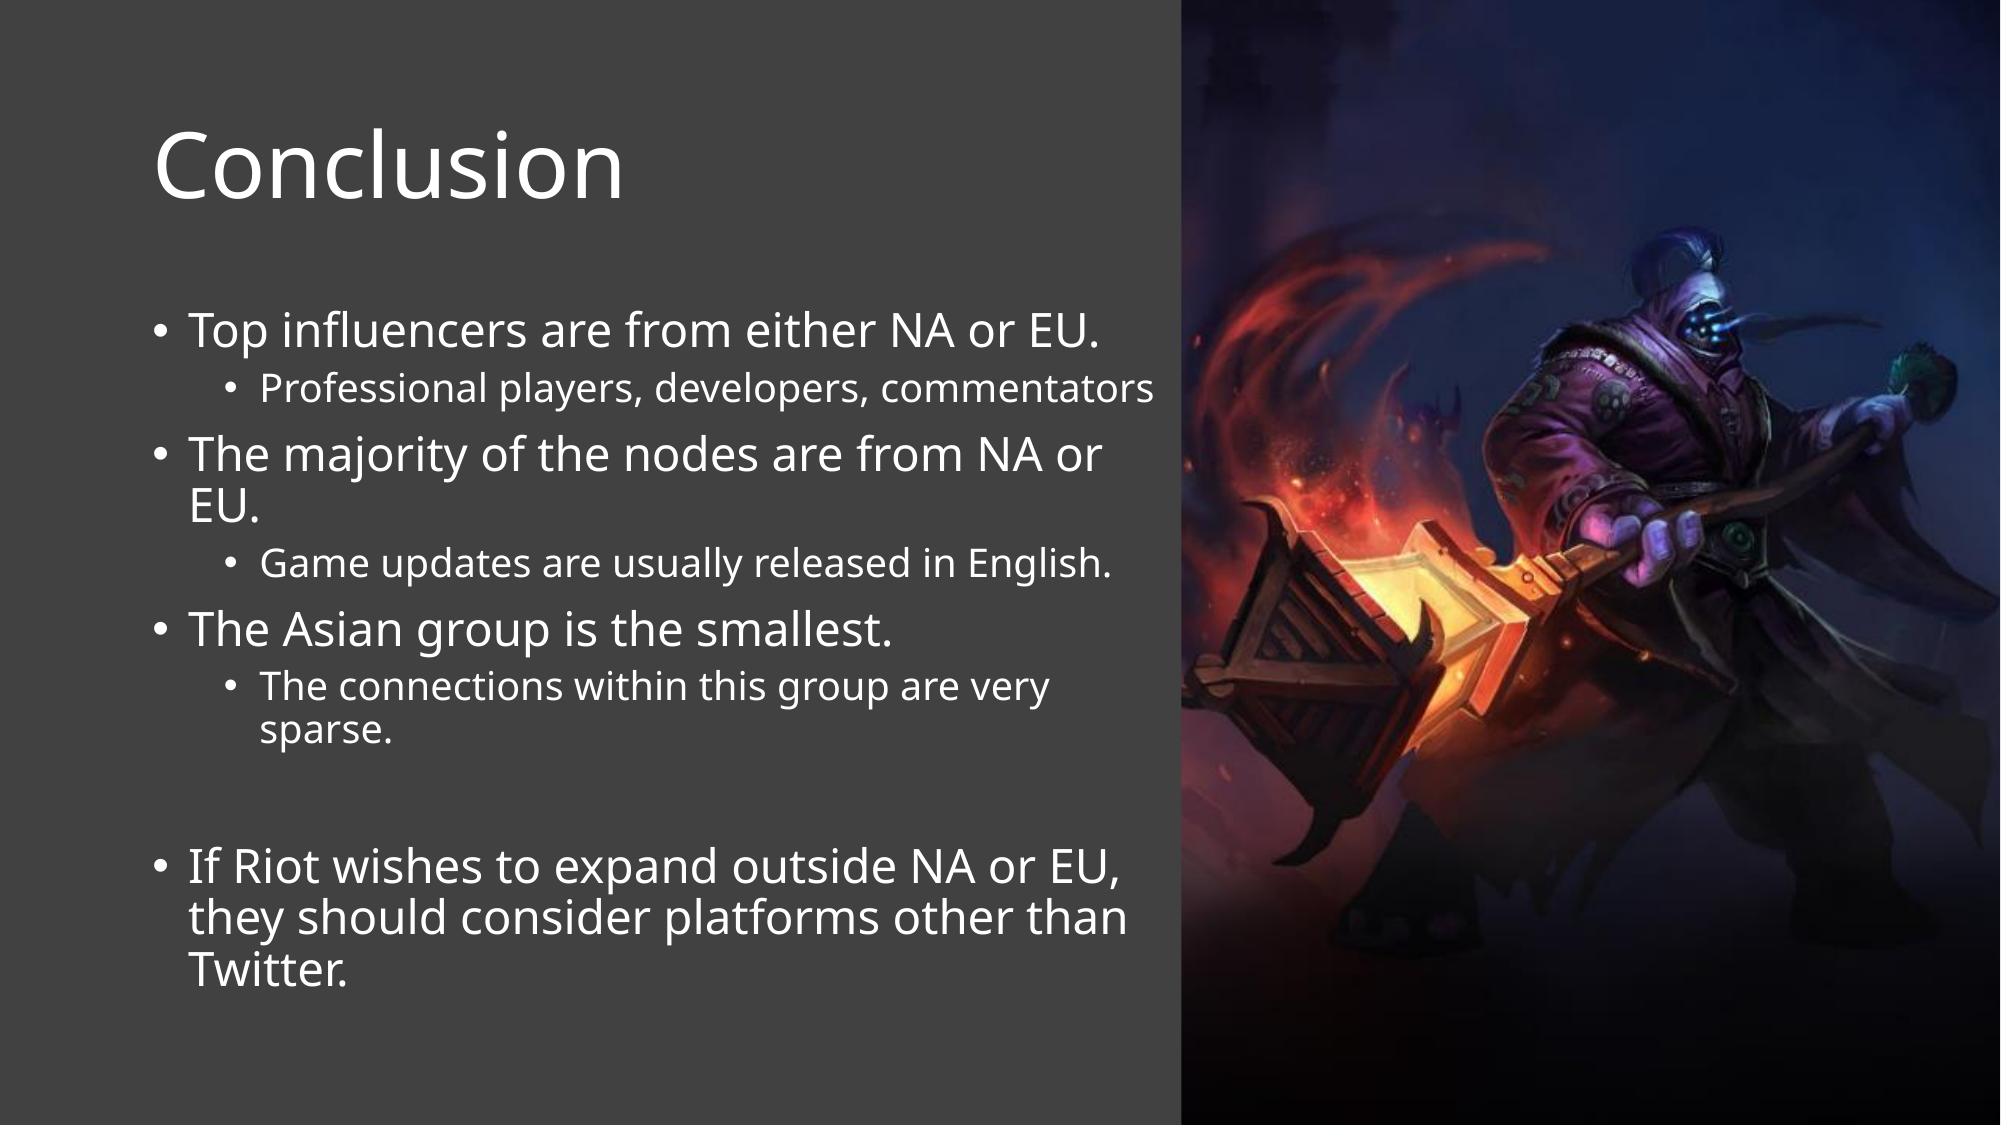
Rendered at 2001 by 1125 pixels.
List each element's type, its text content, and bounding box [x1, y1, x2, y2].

title Conclusion [137, 59, 1181, 278]
picture [1181, 0, 2000, 1125]
list Top influencers are from either NA or EU. Professional players, developers, commentators The majority of the nodes are from NA or EU. Game updates are usually released in English. The Asian group is the smallest. The connections within this group are very sparse. If Riot wishes to expand outside NA or EU, they should consider platforms other than Twitter. [137, 299, 1181, 1014]
